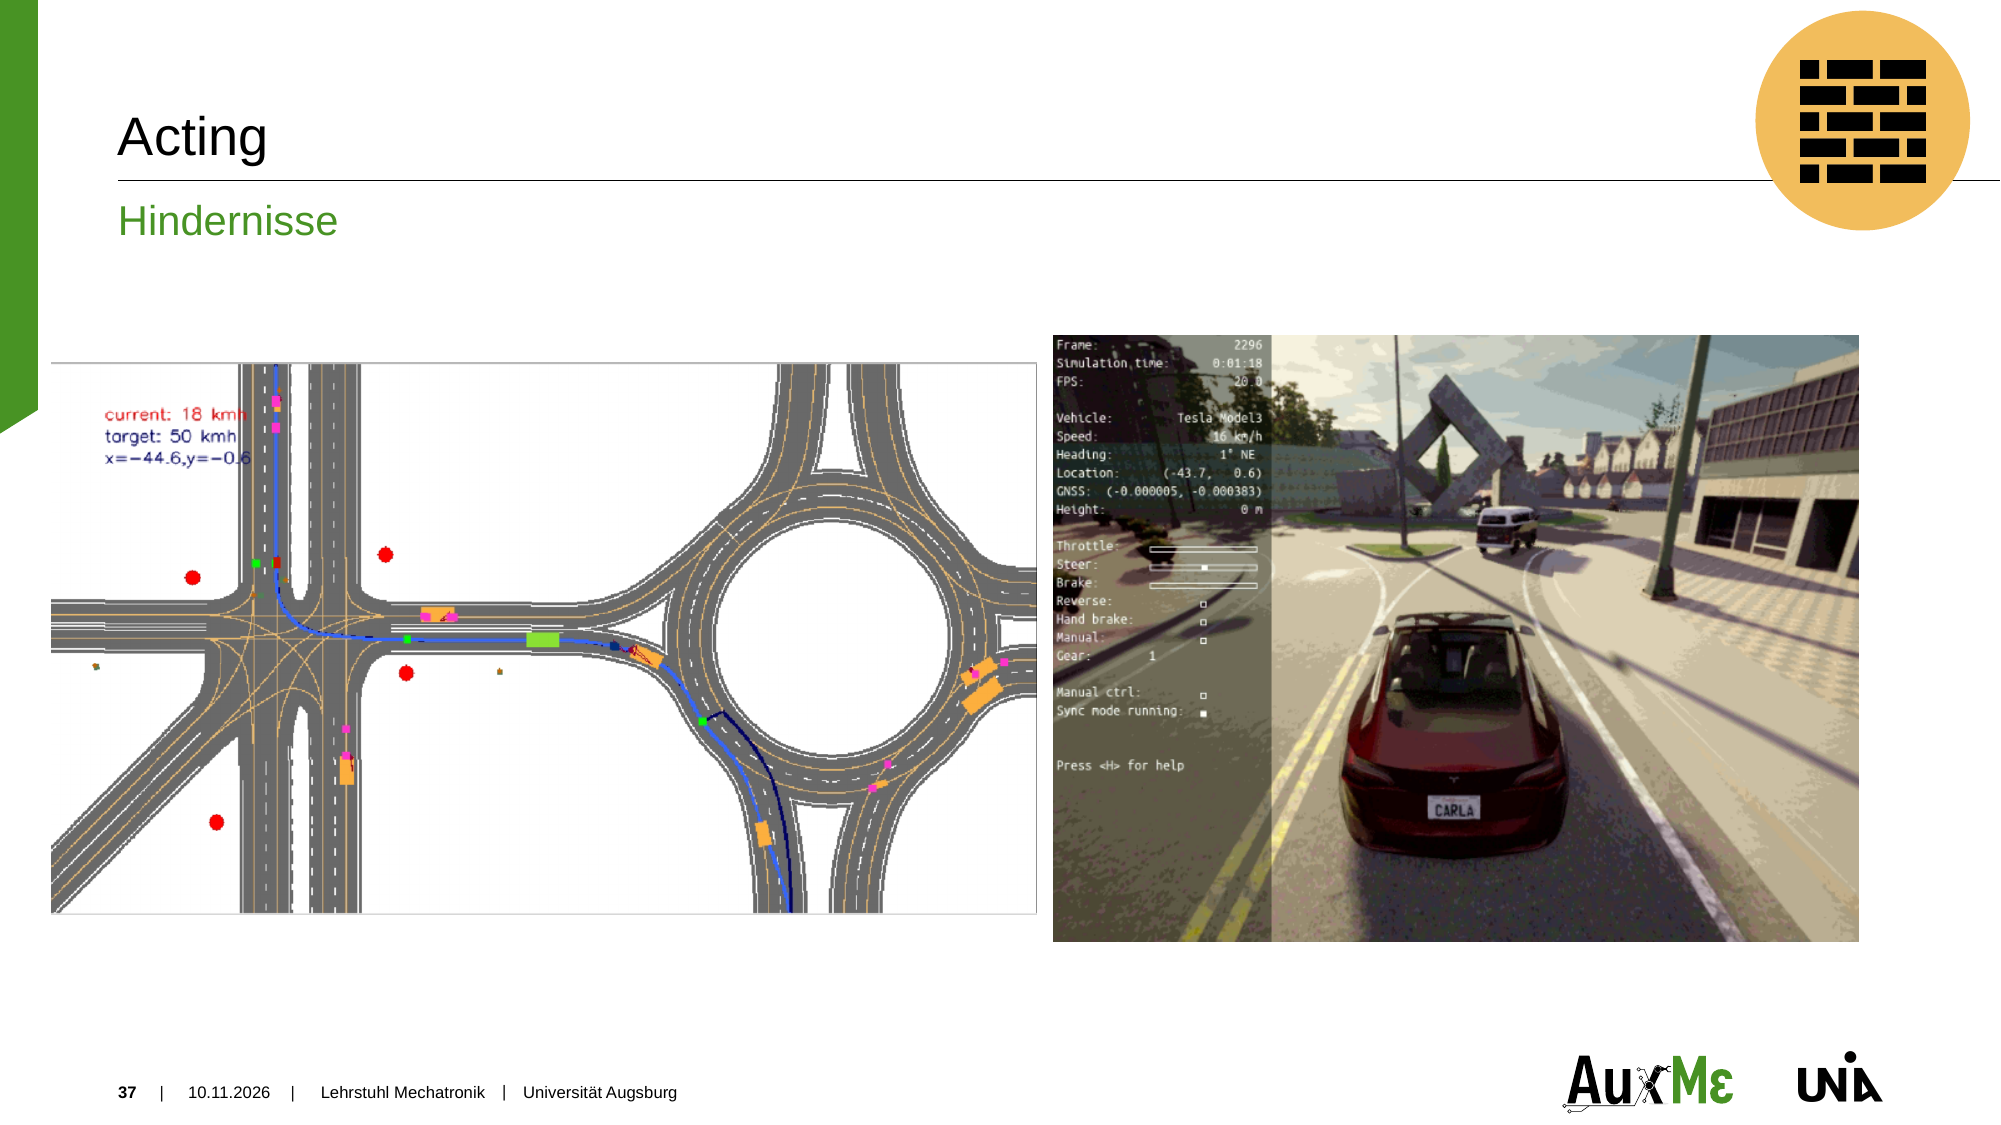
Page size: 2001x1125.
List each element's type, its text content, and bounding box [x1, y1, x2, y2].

title Acting [117, 0, 1882, 167]
slide_number 37 [118, 1066, 171, 1102]
picture [1798, 1051, 1883, 1102]
footer Lehrstuhl Mechatronik Universität Augsburg [301, 1066, 1490, 1102]
text_box [1764, 11, 1972, 232]
picture [1800, 60, 1926, 184]
subtitle Hindernisse [117, 193, 1882, 254]
picture [1053, 335, 1859, 942]
picture [51, 362, 1037, 915]
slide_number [188, 1066, 285, 1102]
